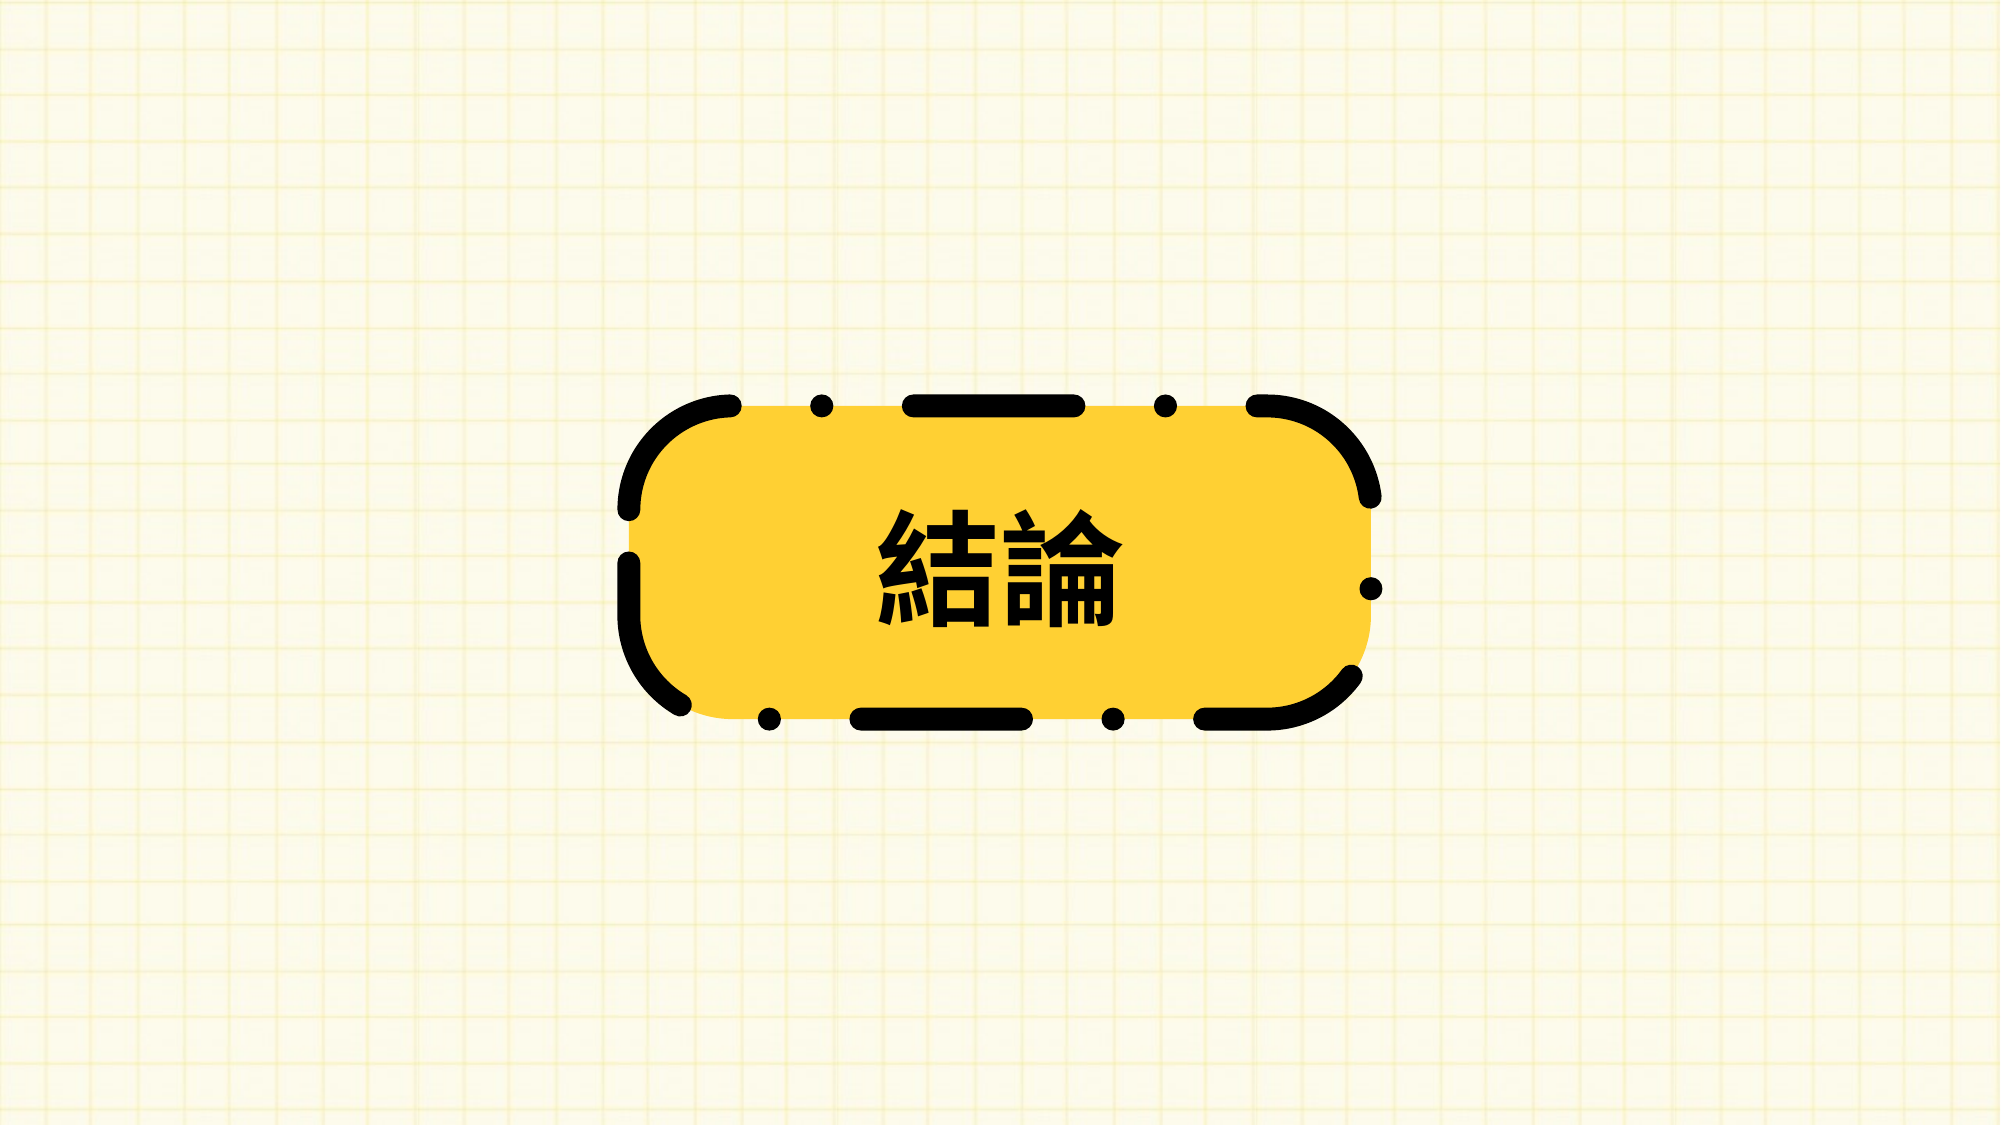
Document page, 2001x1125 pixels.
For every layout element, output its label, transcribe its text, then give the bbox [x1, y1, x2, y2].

text_box [627, 404, 1372, 721]
title 結論 [696, 461, 1304, 690]
picture [0, 0, 2001, 1125]
